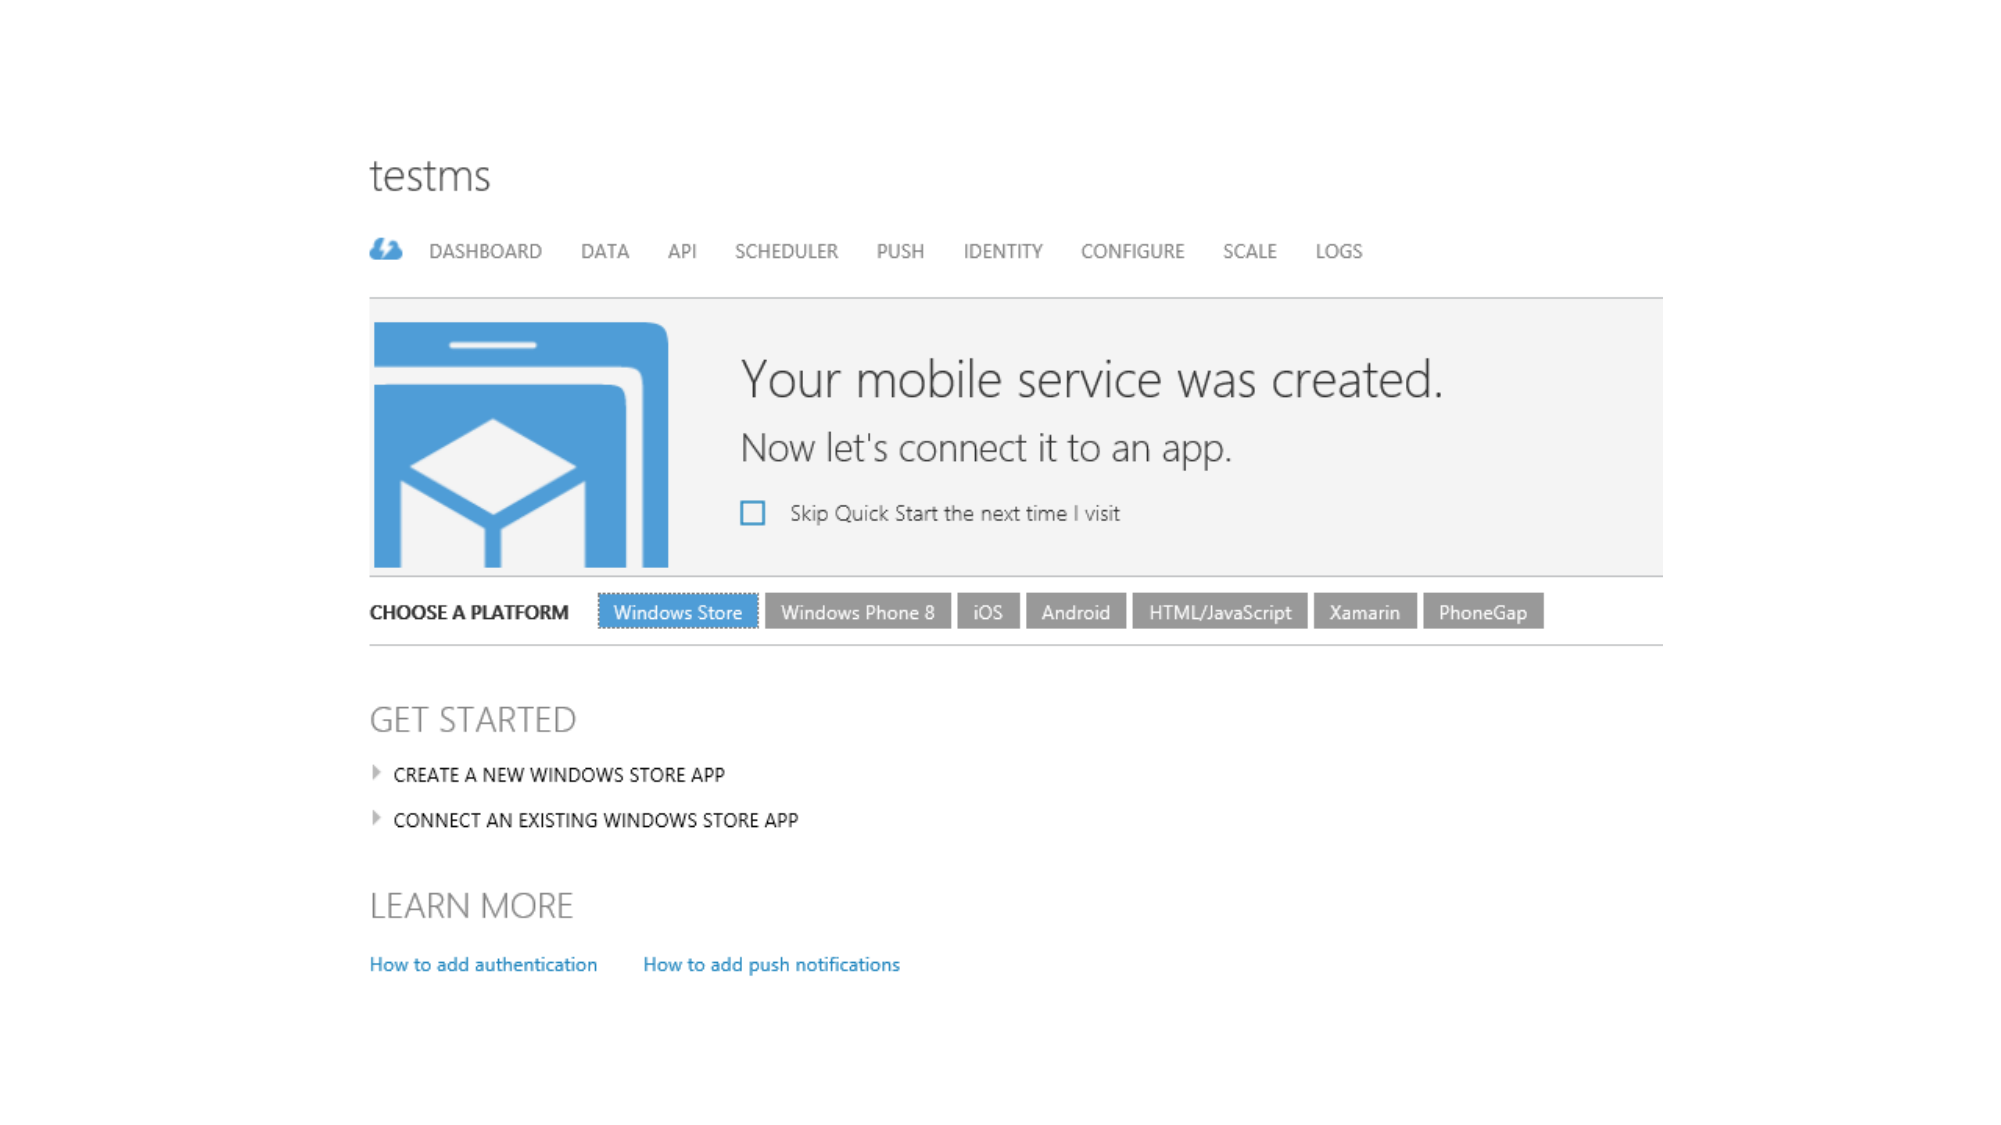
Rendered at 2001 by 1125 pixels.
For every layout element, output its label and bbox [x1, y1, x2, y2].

picture [337, 138, 1663, 987]
